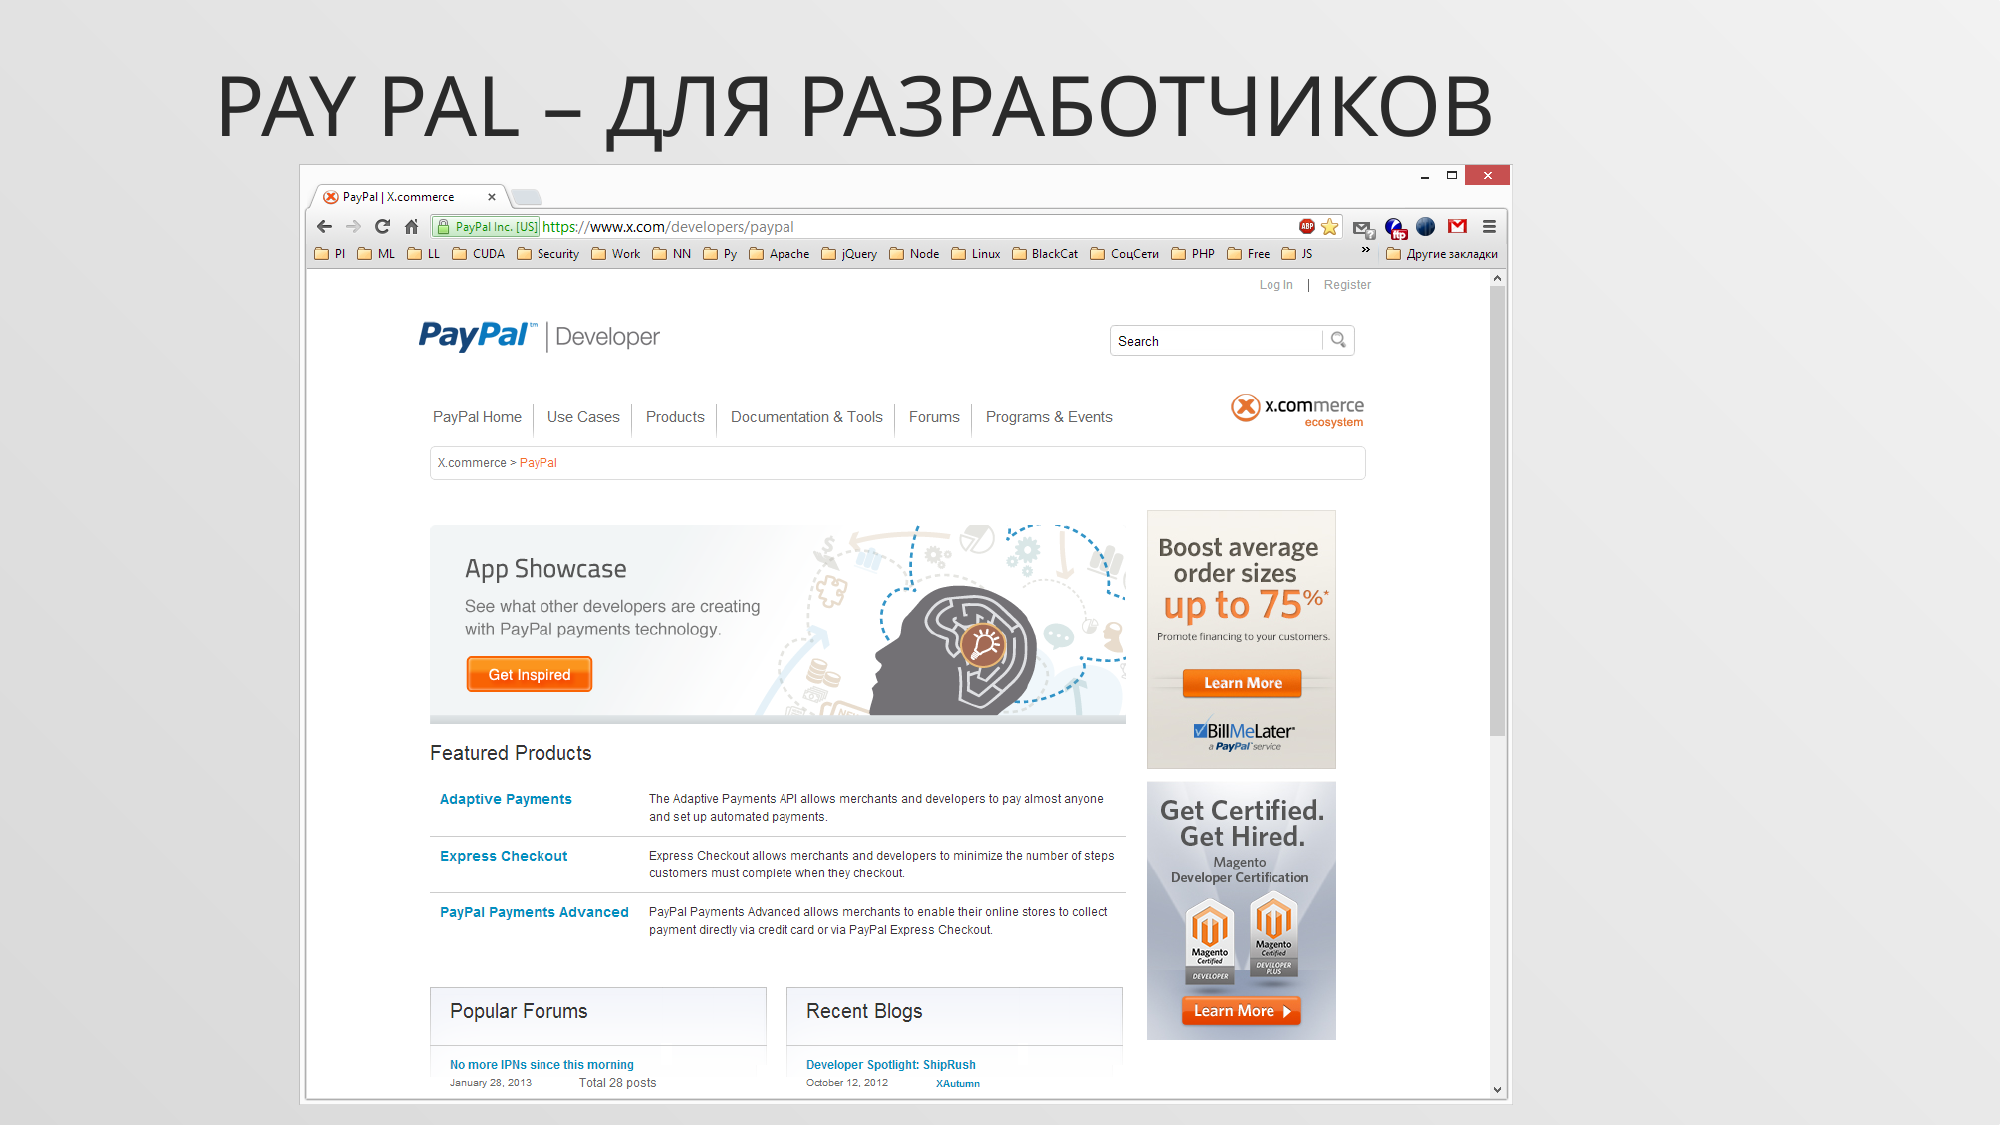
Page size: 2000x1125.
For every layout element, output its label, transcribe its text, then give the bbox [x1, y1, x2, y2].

title Pay pal – для разработчиков [199, 45, 1800, 163]
picture [299, 164, 1513, 1105]
